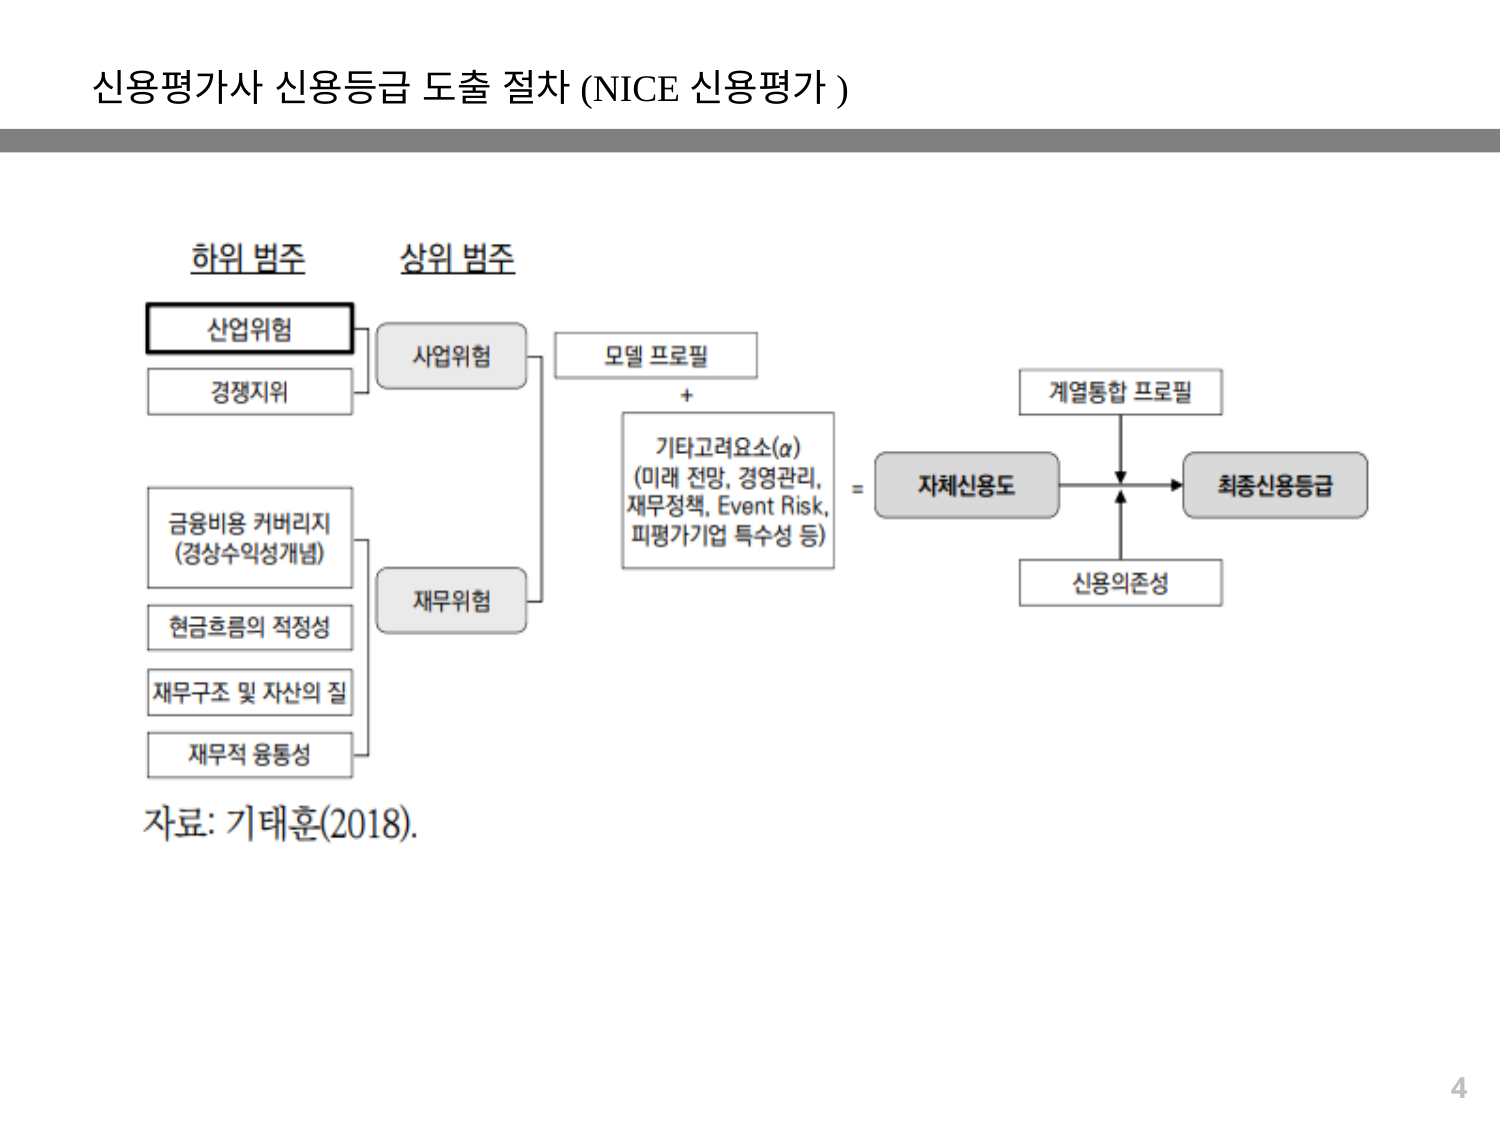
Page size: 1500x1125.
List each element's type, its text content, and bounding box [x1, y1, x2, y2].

text_box 4 [1246, 1061, 1483, 1112]
picture [114, 219, 1412, 870]
text_box [22, 46, 1195, 129]
text_box 신용평가사 신용등급 도출 절차(NICE신용평가) [76, 56, 1022, 117]
text_box [0, 128, 1500, 153]
